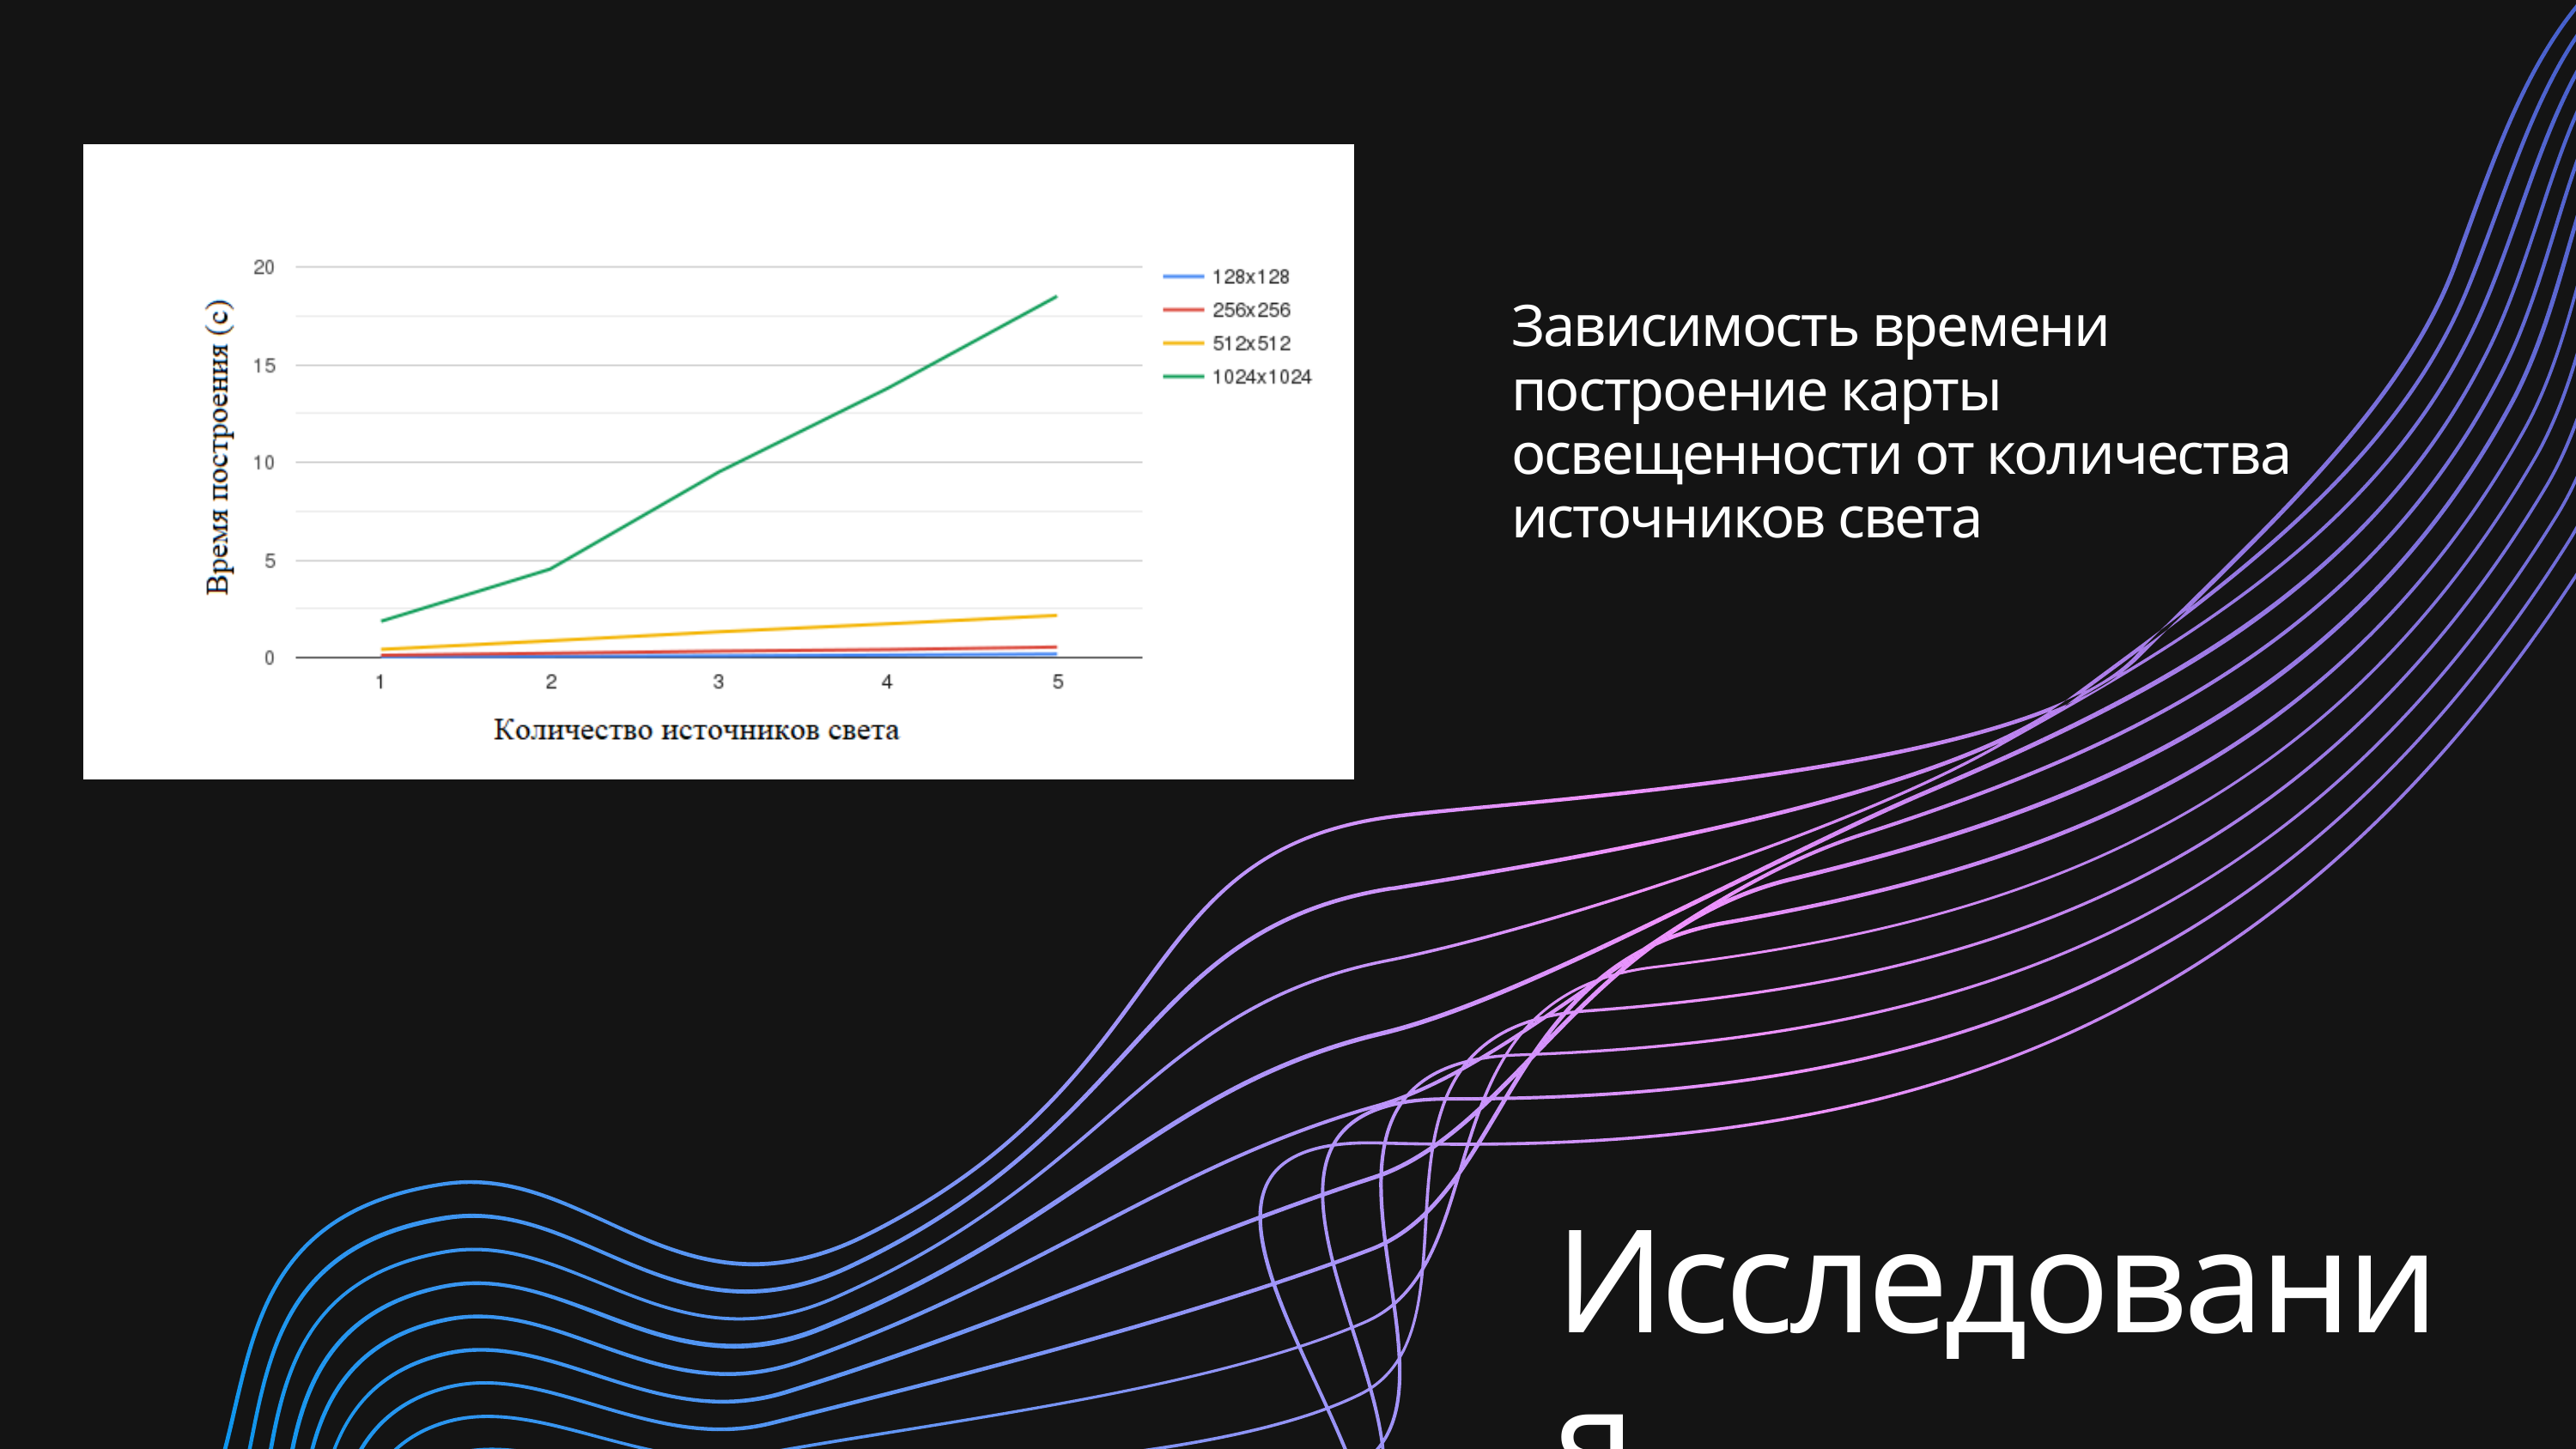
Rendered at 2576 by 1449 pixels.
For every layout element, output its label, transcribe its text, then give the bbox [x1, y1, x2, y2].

picture [67, 144, 2576, 1383]
text_box Зависимость времени построение карты освещенности от количества источников света [1511, 294, 2313, 435]
text_box Исследования [1555, 1391, 2479, 1449]
